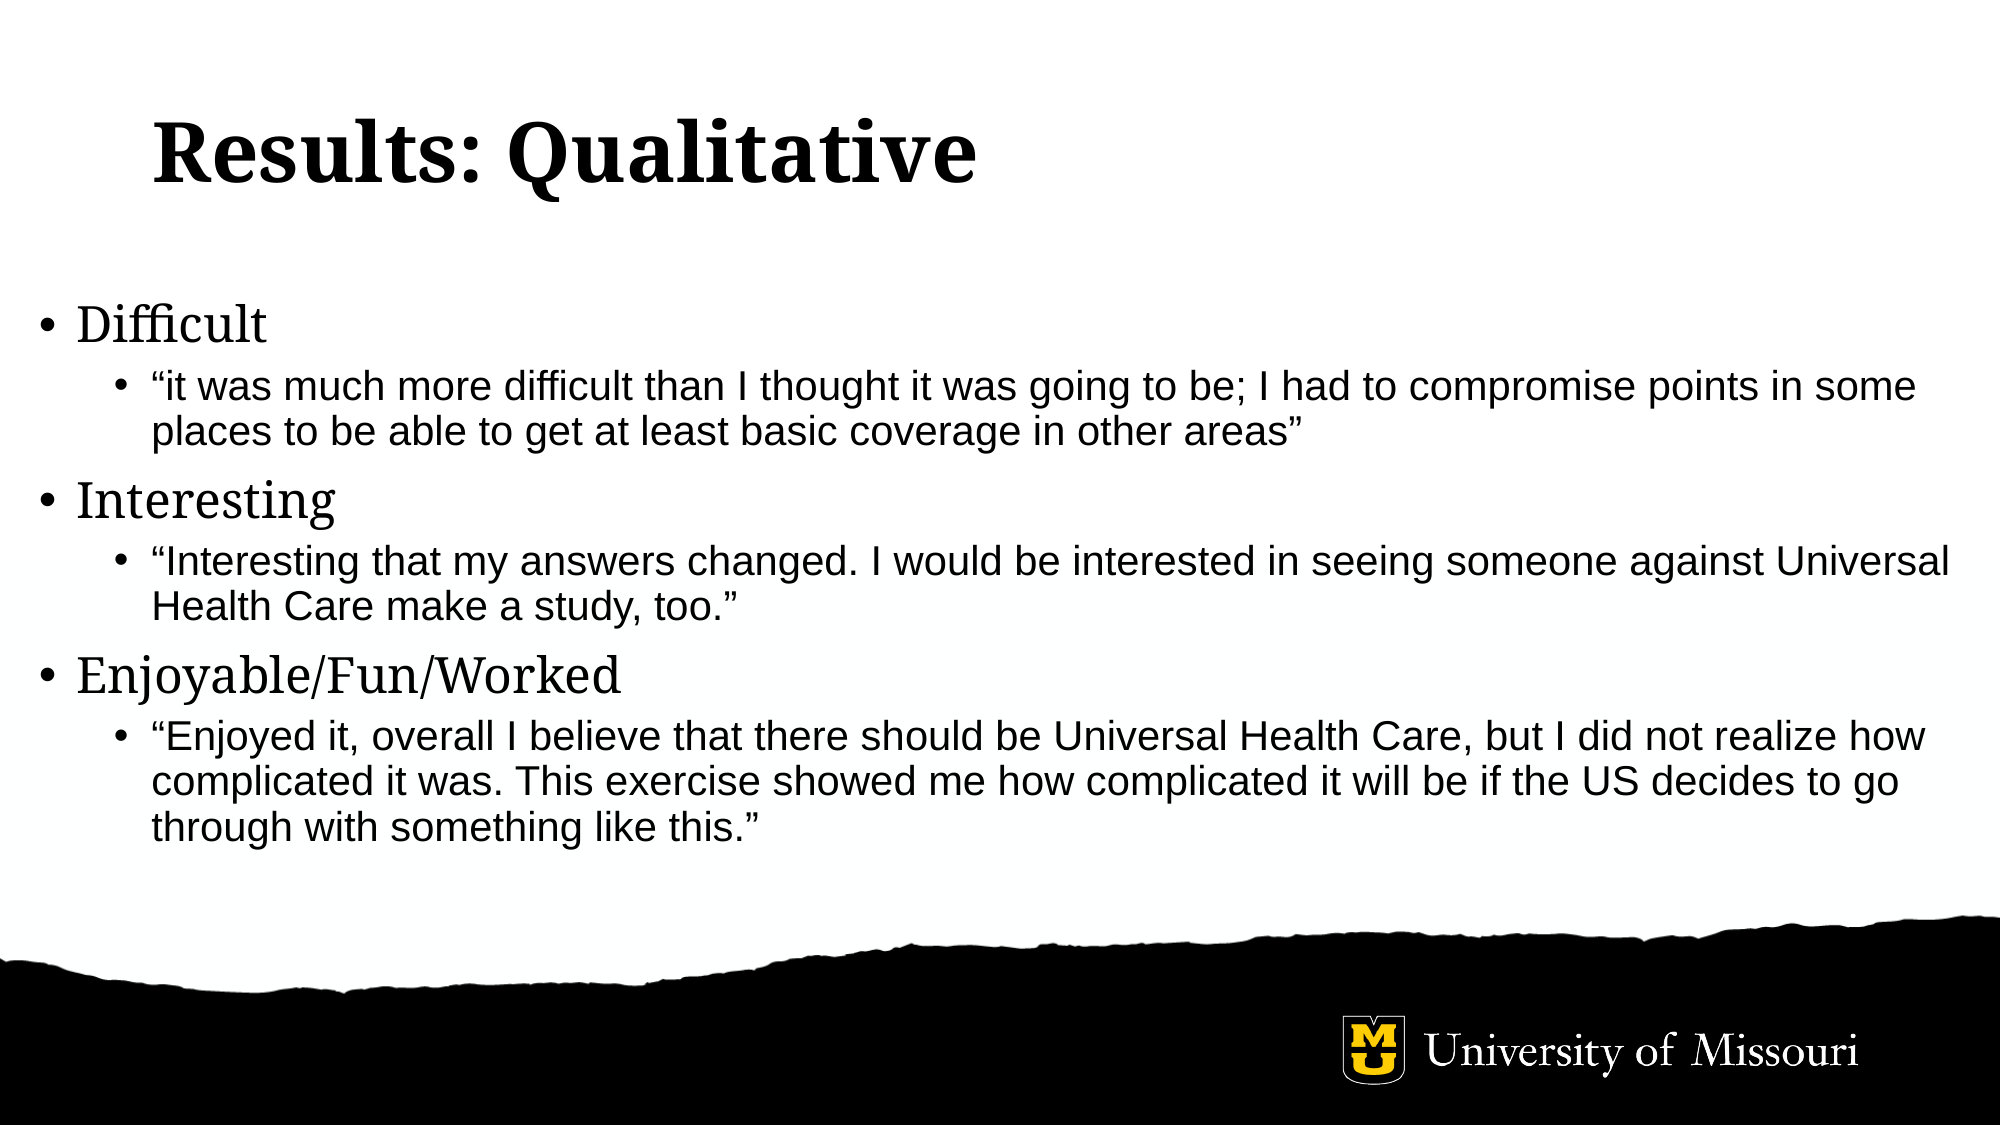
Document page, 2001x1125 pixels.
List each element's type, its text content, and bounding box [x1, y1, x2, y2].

list Difficult “it was much more difficult than I thought it was going to be; I had to compromise points in some places to be able to get at least basic coverage in other areas” Interesting “Interesting that my answers changed. I would be interested in seeing someone against Universal Health Care make a study, too.” Enjoyable/Fun/Worked “Enjoyed it, overall I believe that there should be Universal Health Care, but I did not realize how complicated it was. This exercise showed me how complicated it will be if the US decides to go through with something like this.” [23, 292, 1971, 902]
picture [0, 901, 2000, 1125]
title Results: Qualitative [137, 87, 1863, 224]
